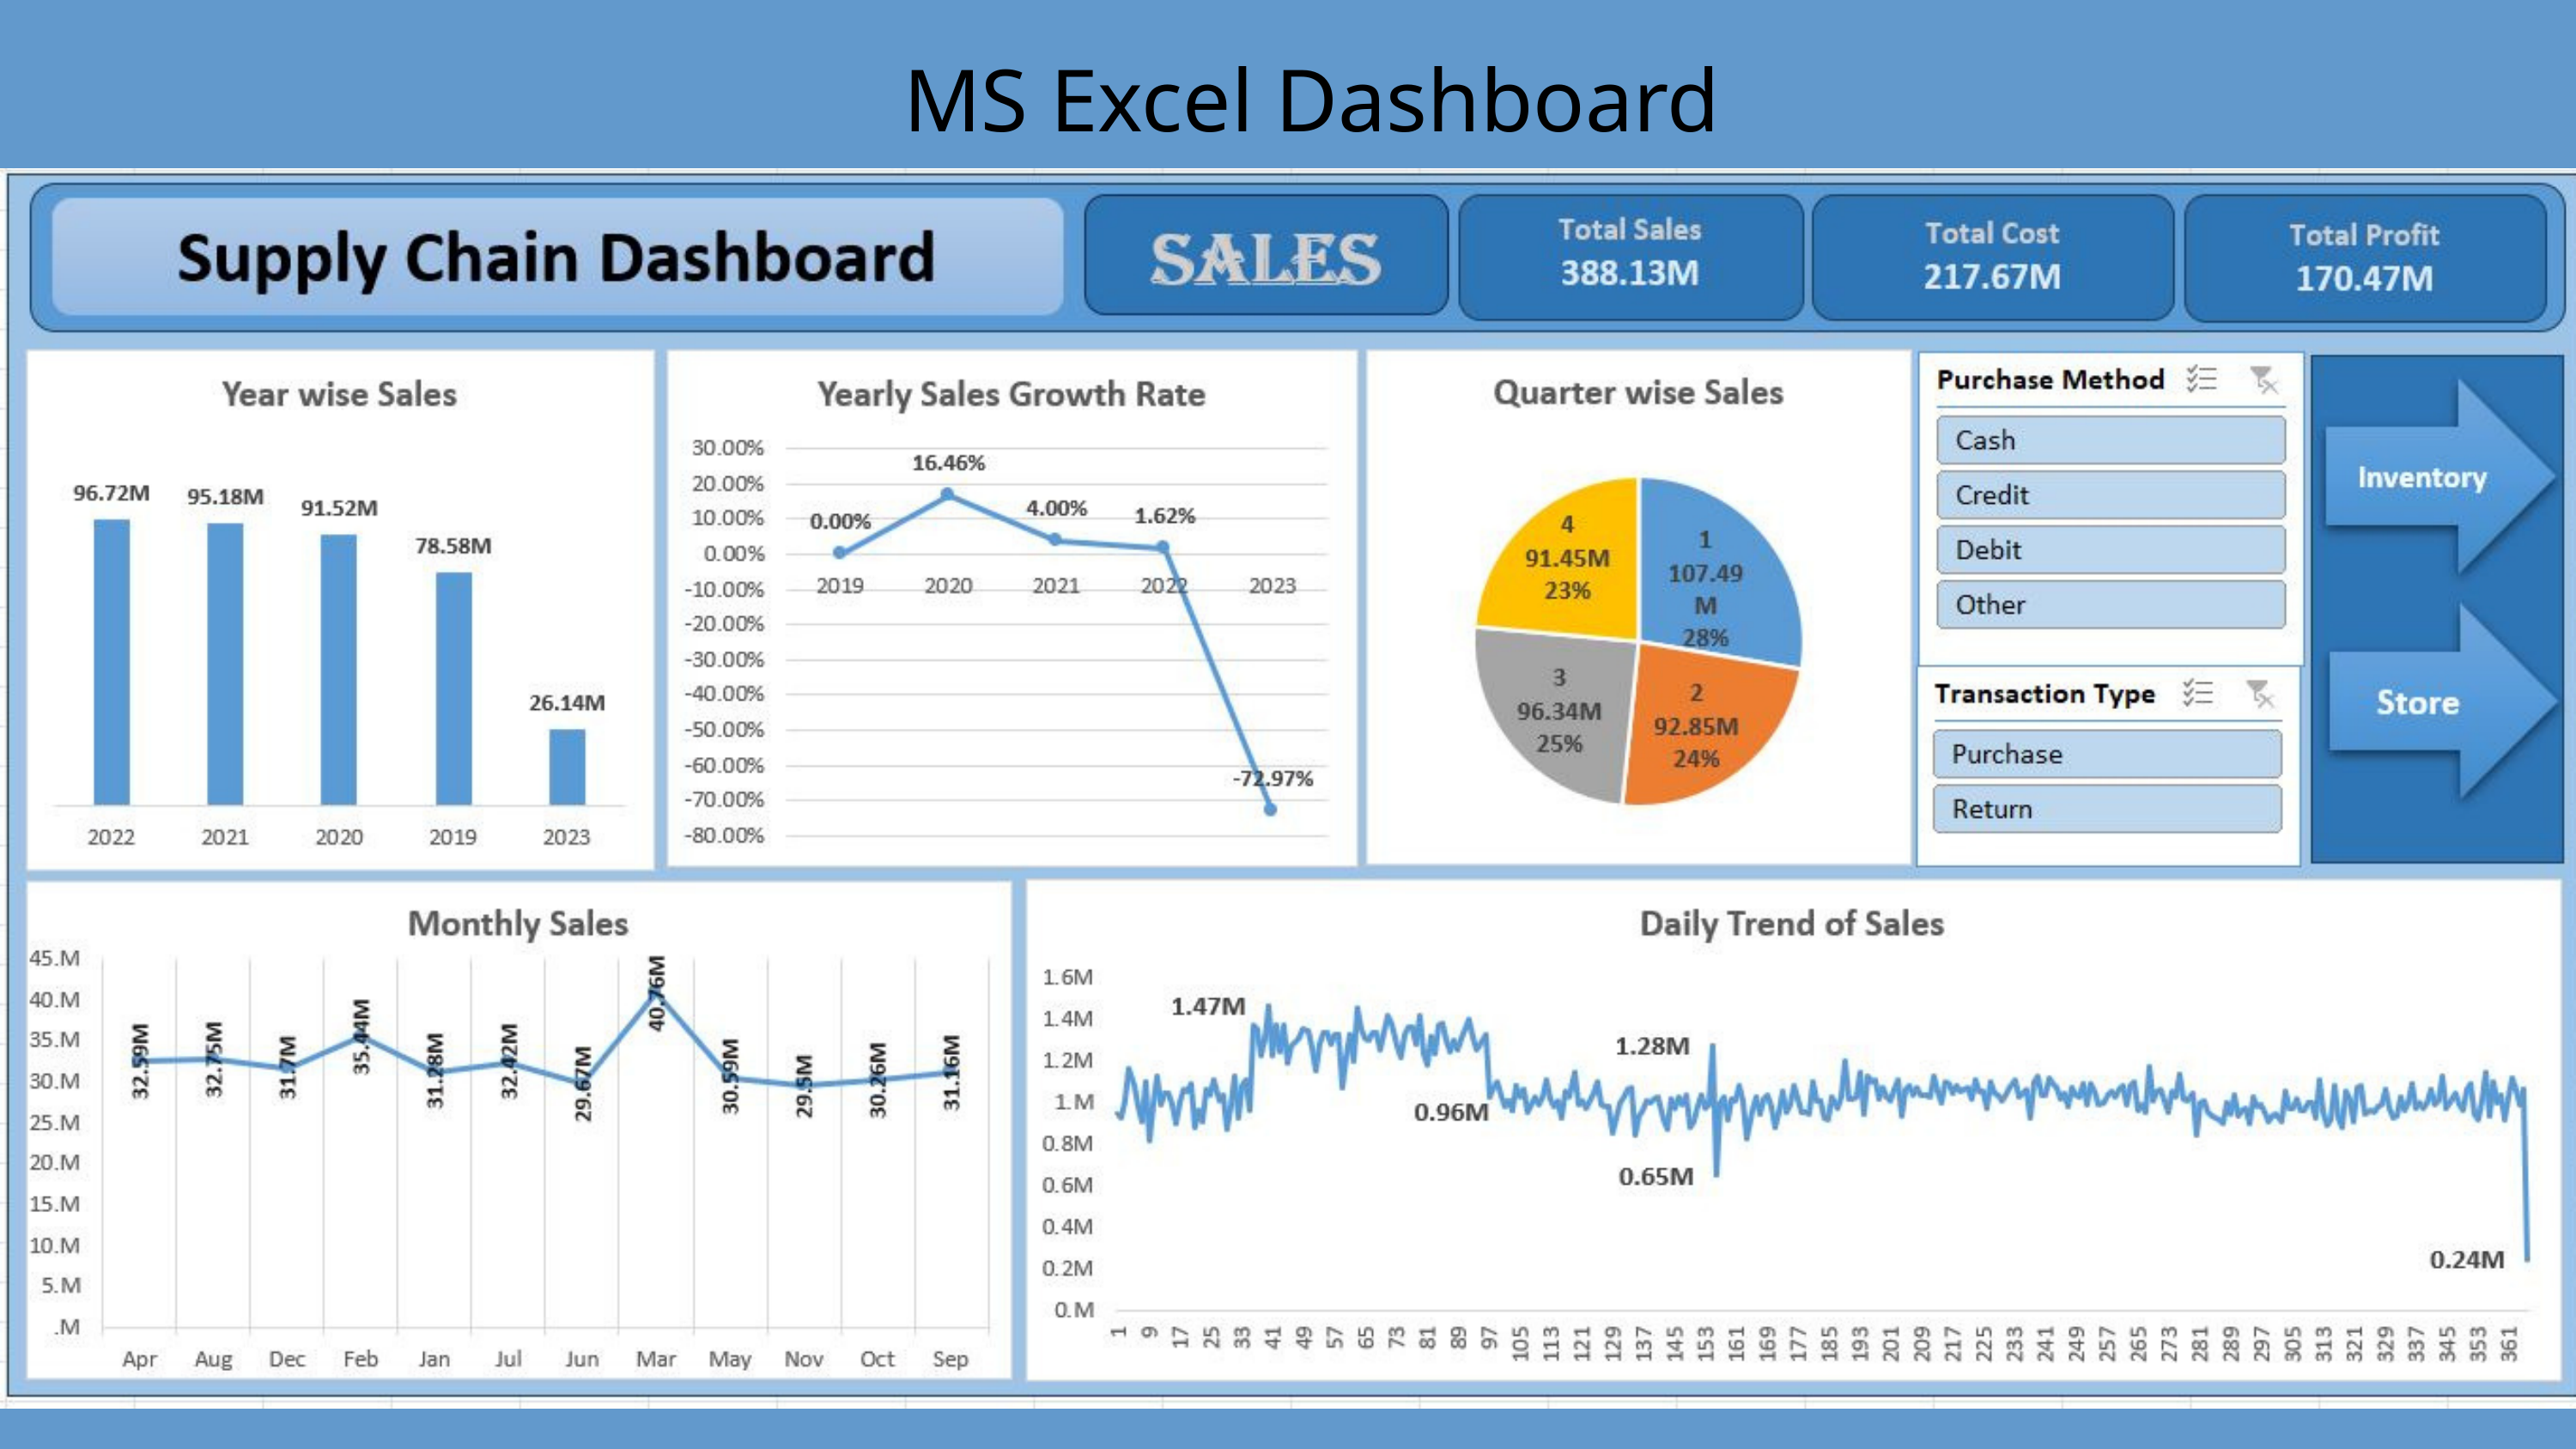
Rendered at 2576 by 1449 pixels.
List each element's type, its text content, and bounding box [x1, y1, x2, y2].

text_box [0, 168, 2576, 1409]
text_box MS Excel Dashboard [697, 29, 1927, 149]
